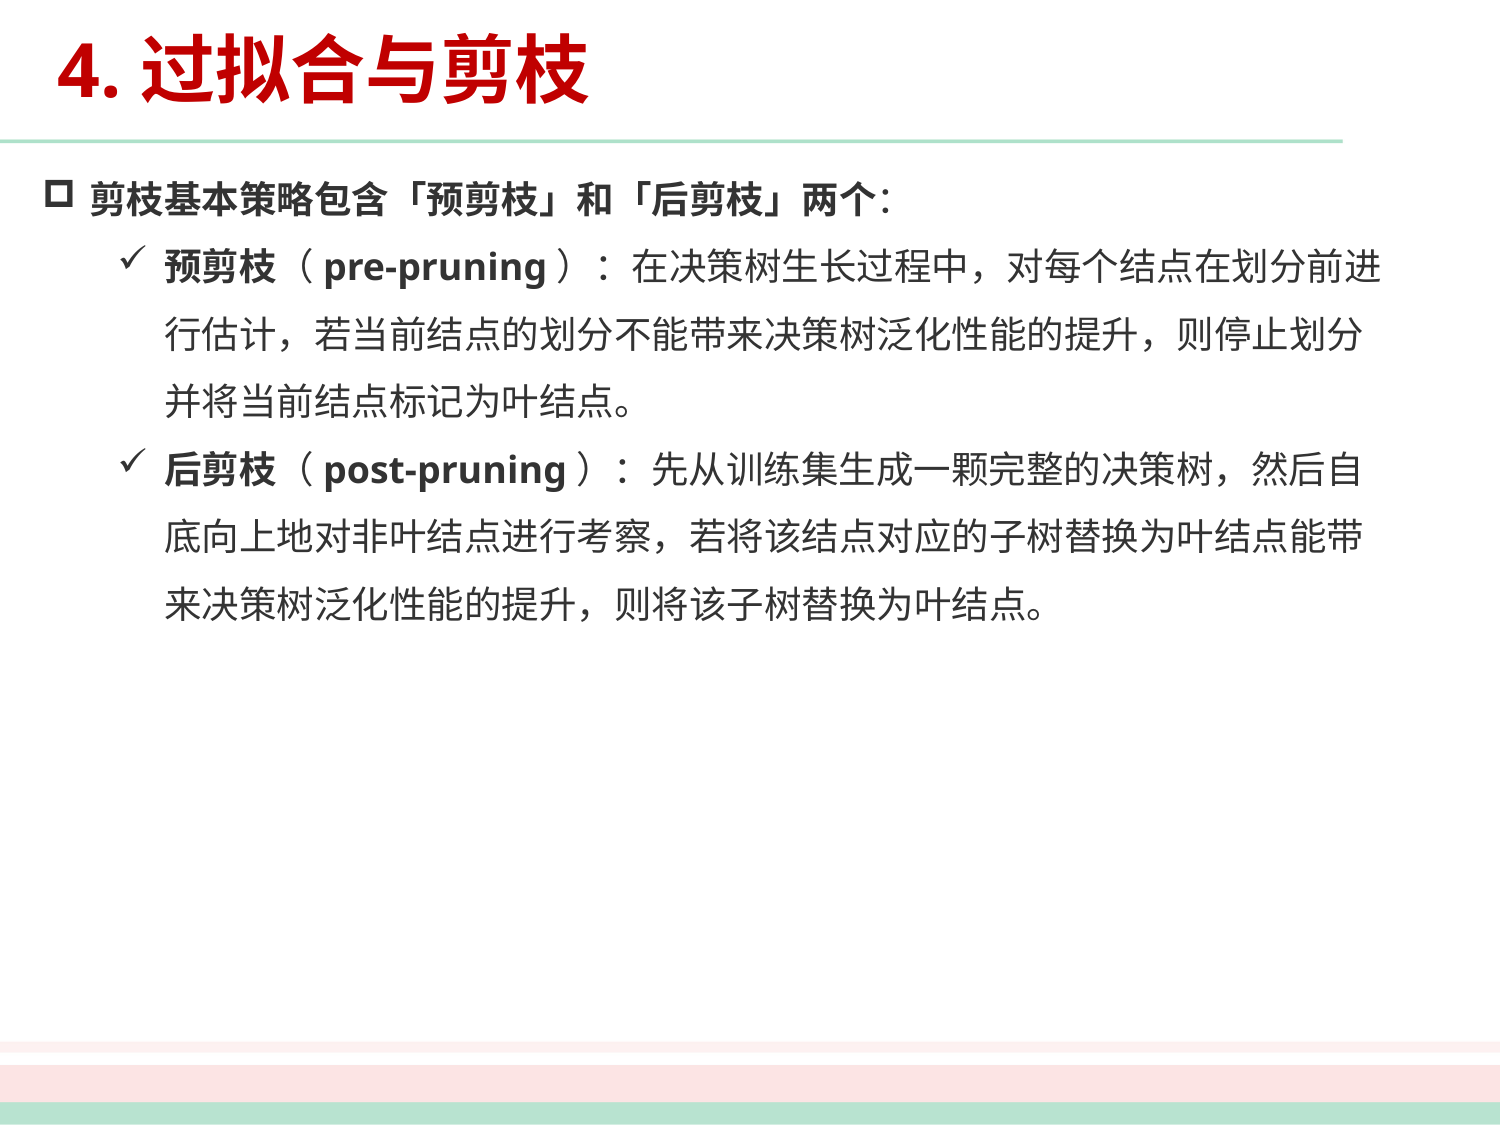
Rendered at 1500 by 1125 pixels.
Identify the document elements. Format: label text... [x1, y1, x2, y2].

picture [0, 0, 1500, 1125]
text_box 剪枝基本策略包含「预剪枝」和「后剪枝」两个： 预剪枝（pre-pruning）：在决策树生长过程中，对每个结点在划分前进行估计，若当前结点的划分不能带来决策树泛化性能的提升，则停止划分并将当前结点标记为叶结点。 后剪枝（post-pruning）：先从训练集生成一颗完整的决策树，然后自底向上地对非叶结点进行考察，若将该结点对应的子树替换为叶结点能带来决策树泛化性能的提升，则将该子树替换为叶结点。 [27, 145, 1402, 701]
title 4.过拟合与剪枝 [42, 8, 1223, 138]
